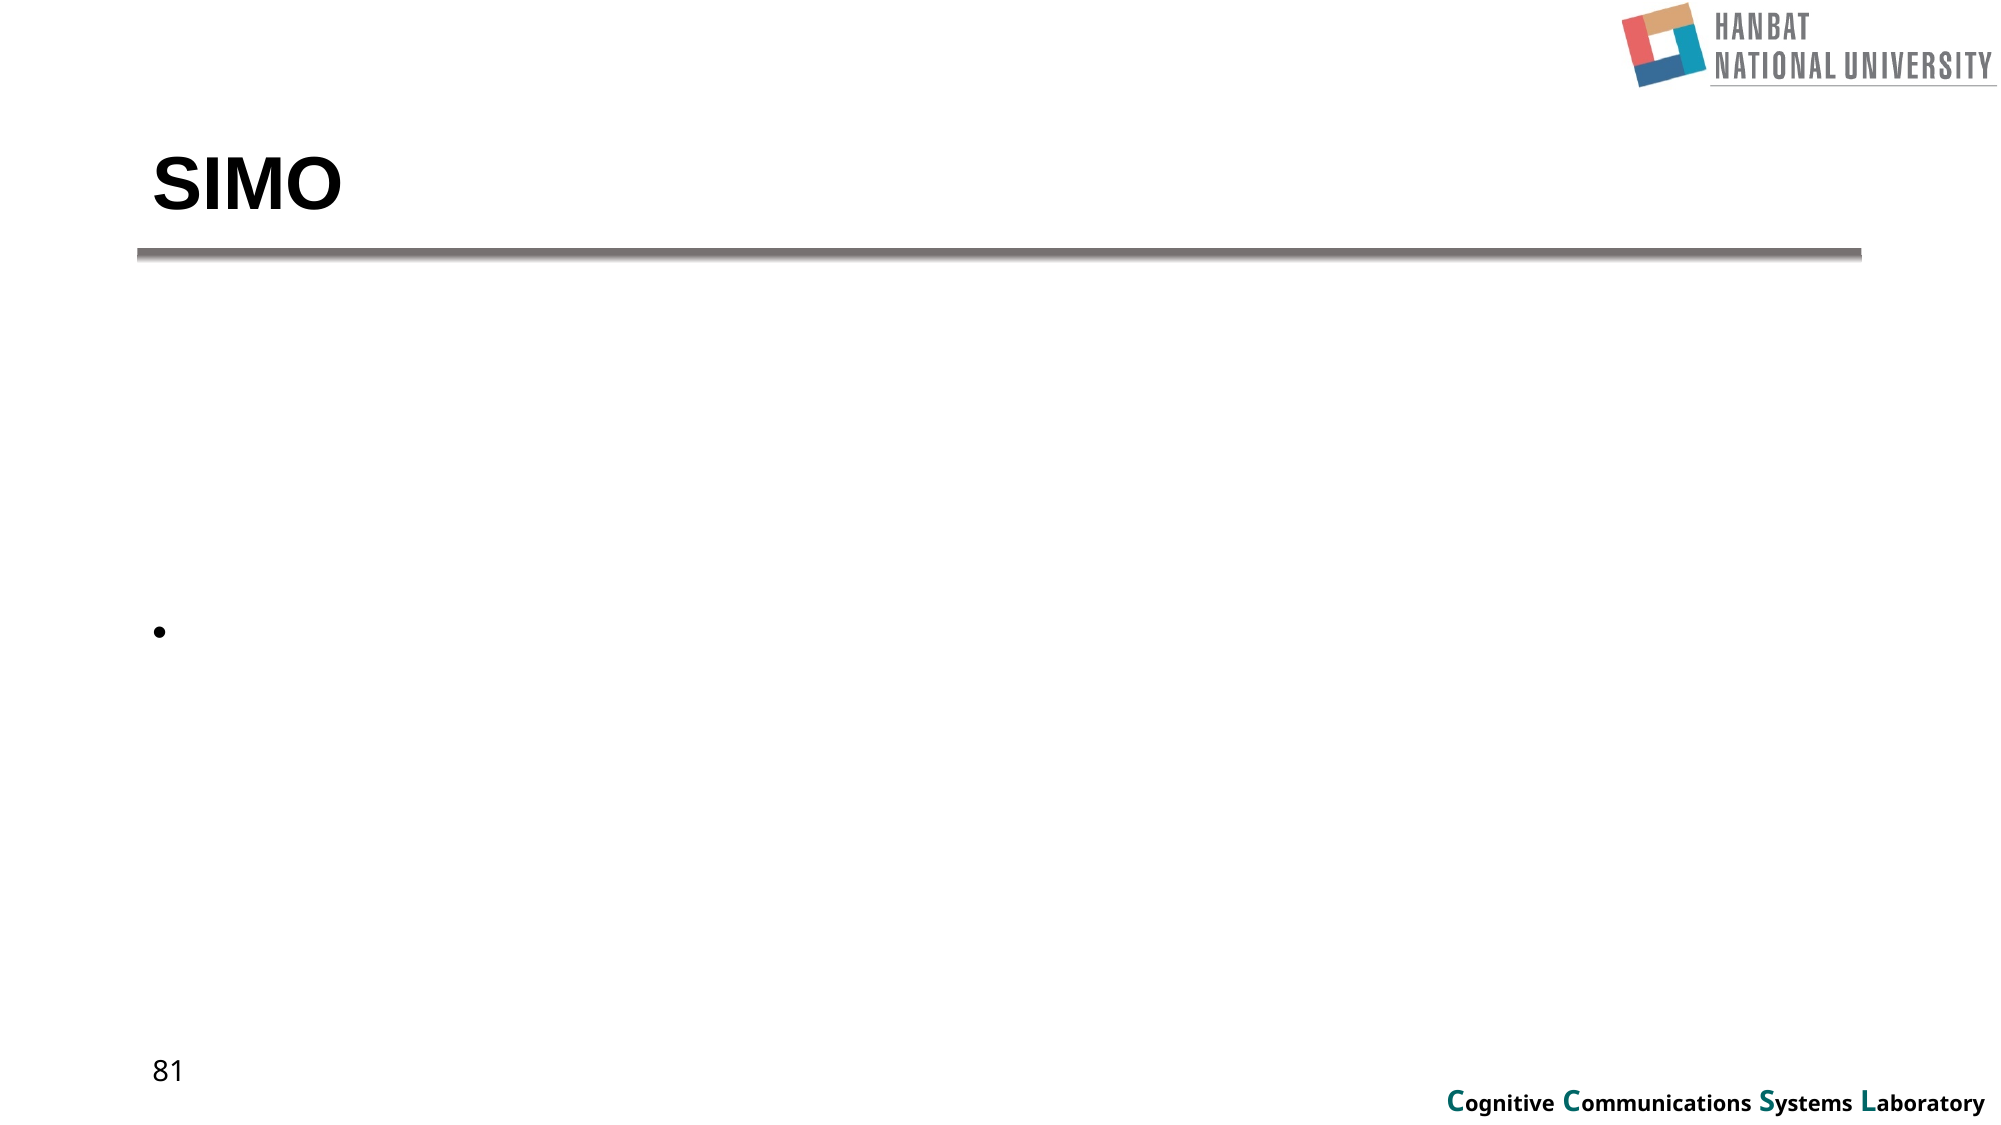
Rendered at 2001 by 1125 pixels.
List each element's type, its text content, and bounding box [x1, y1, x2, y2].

slide_number 81 [137, 1042, 357, 1103]
picture [1621, 2, 1998, 90]
title SIMO [137, 129, 1863, 242]
